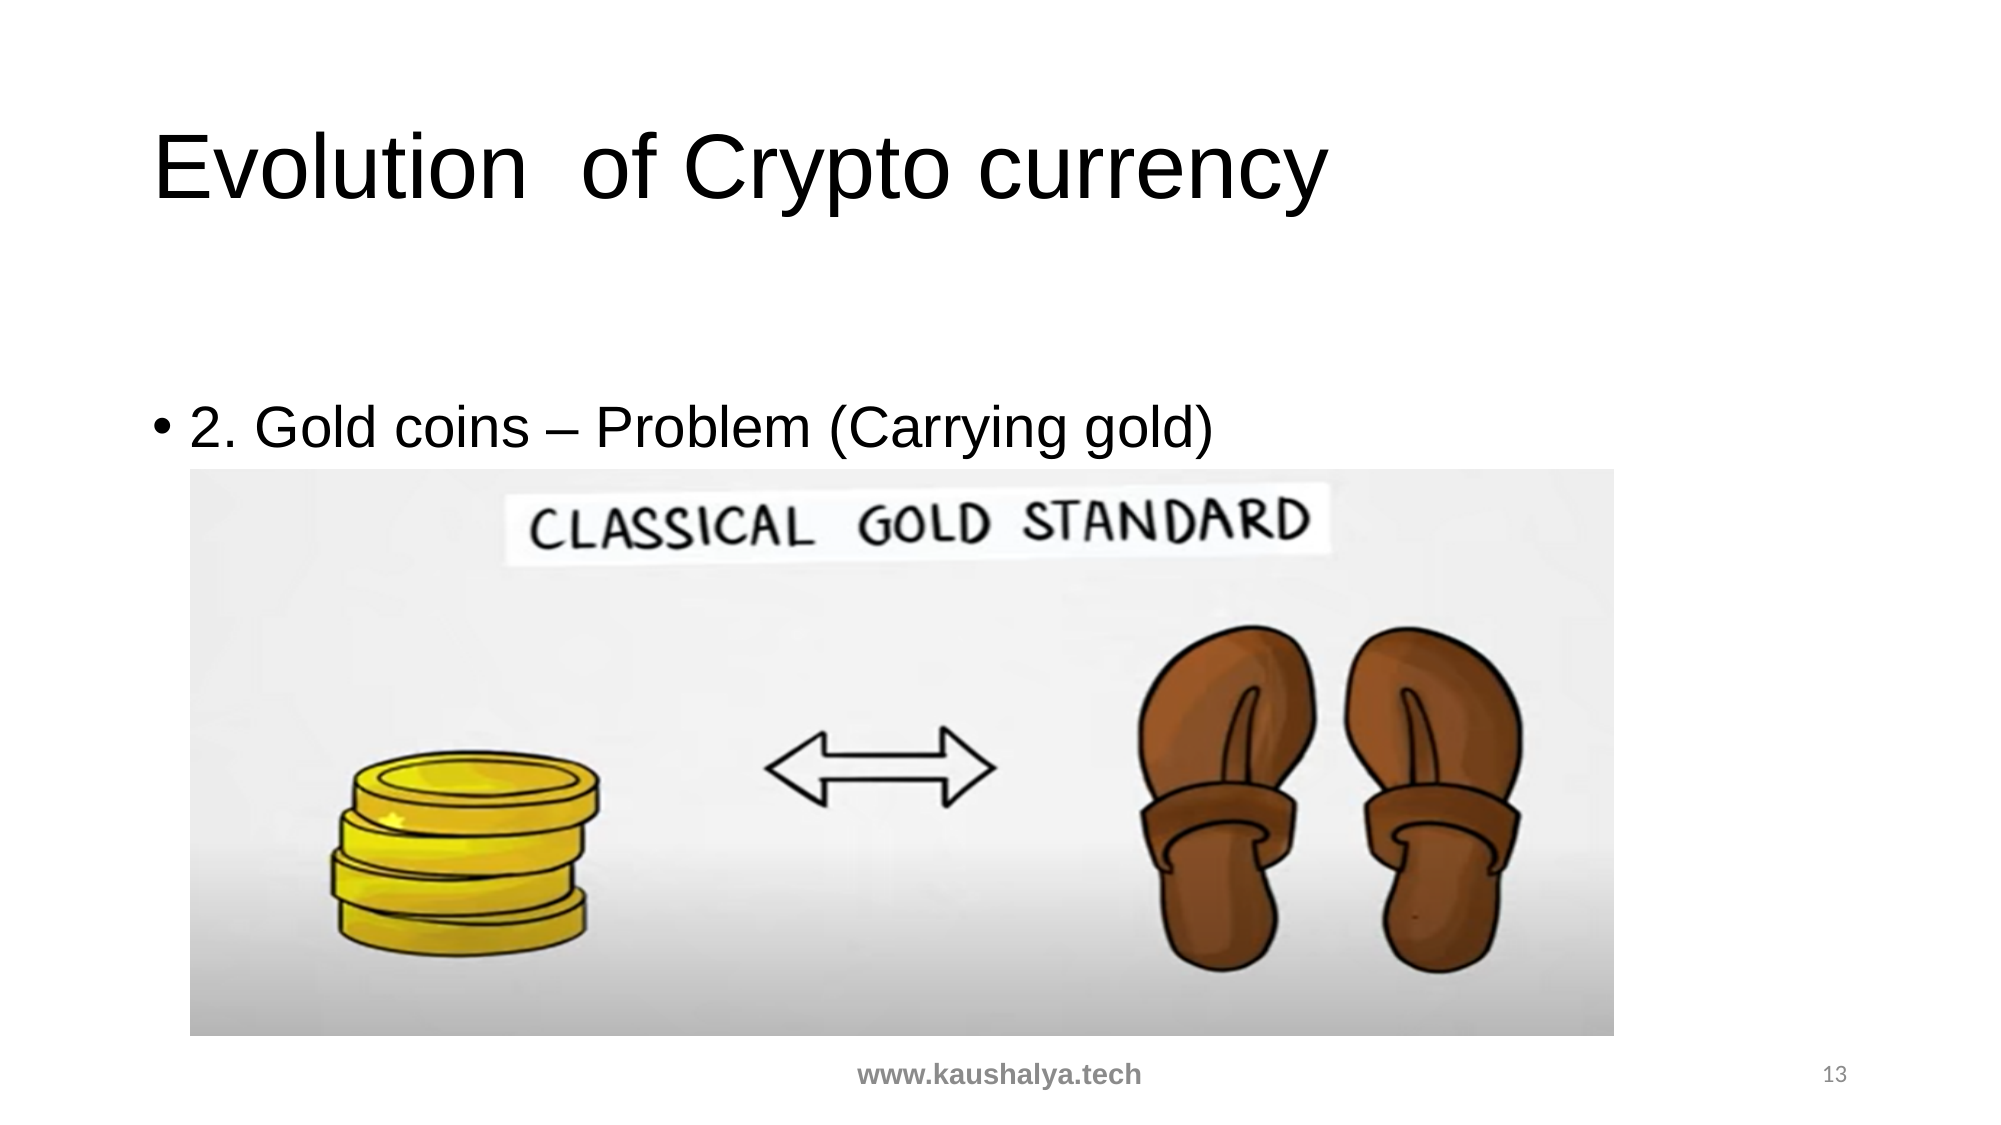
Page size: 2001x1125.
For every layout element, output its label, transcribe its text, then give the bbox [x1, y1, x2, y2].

title Evolution of Crypto currency [137, 59, 1863, 278]
picture [190, 469, 1614, 1036]
list 2. Gold coins – Problem (Carrying gold) [137, 299, 1863, 1014]
footer www.kaushalya.tech [662, 1042, 1338, 1103]
slide_number 13 [1412, 1042, 1863, 1103]
